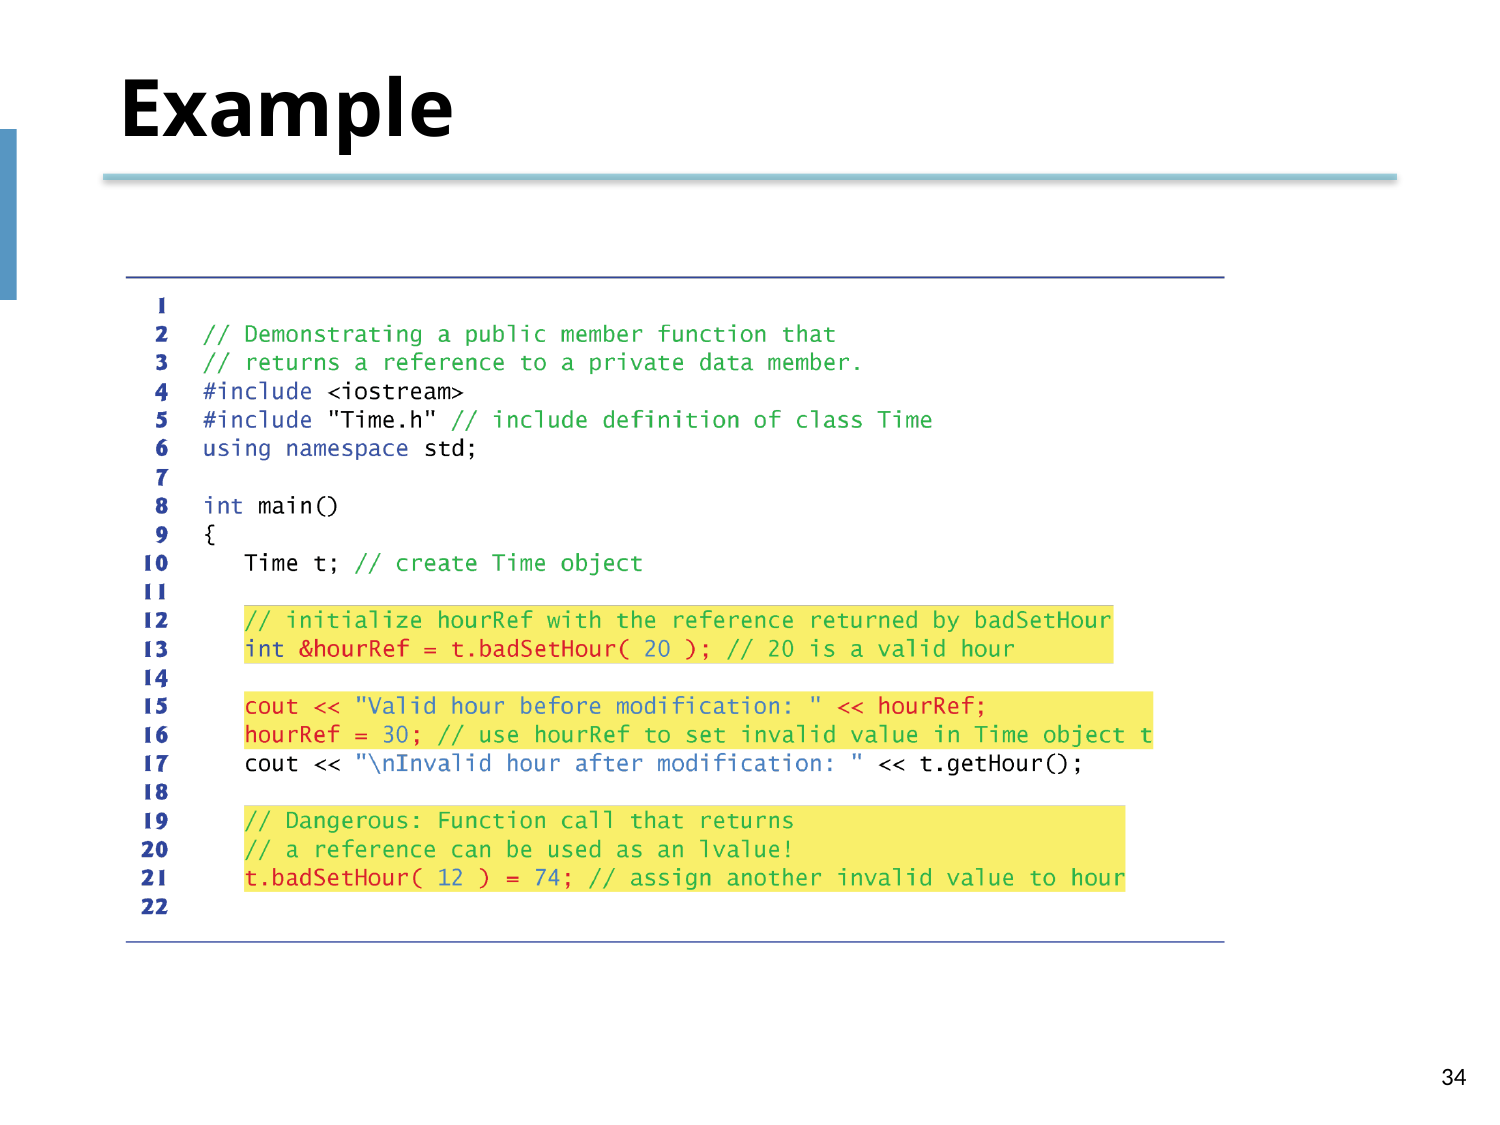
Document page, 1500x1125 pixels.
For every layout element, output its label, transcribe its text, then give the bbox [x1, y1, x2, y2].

title Example [103, 25, 1397, 185]
picture [52, 208, 1500, 950]
slide_number 34 [1131, 1045, 1482, 1106]
